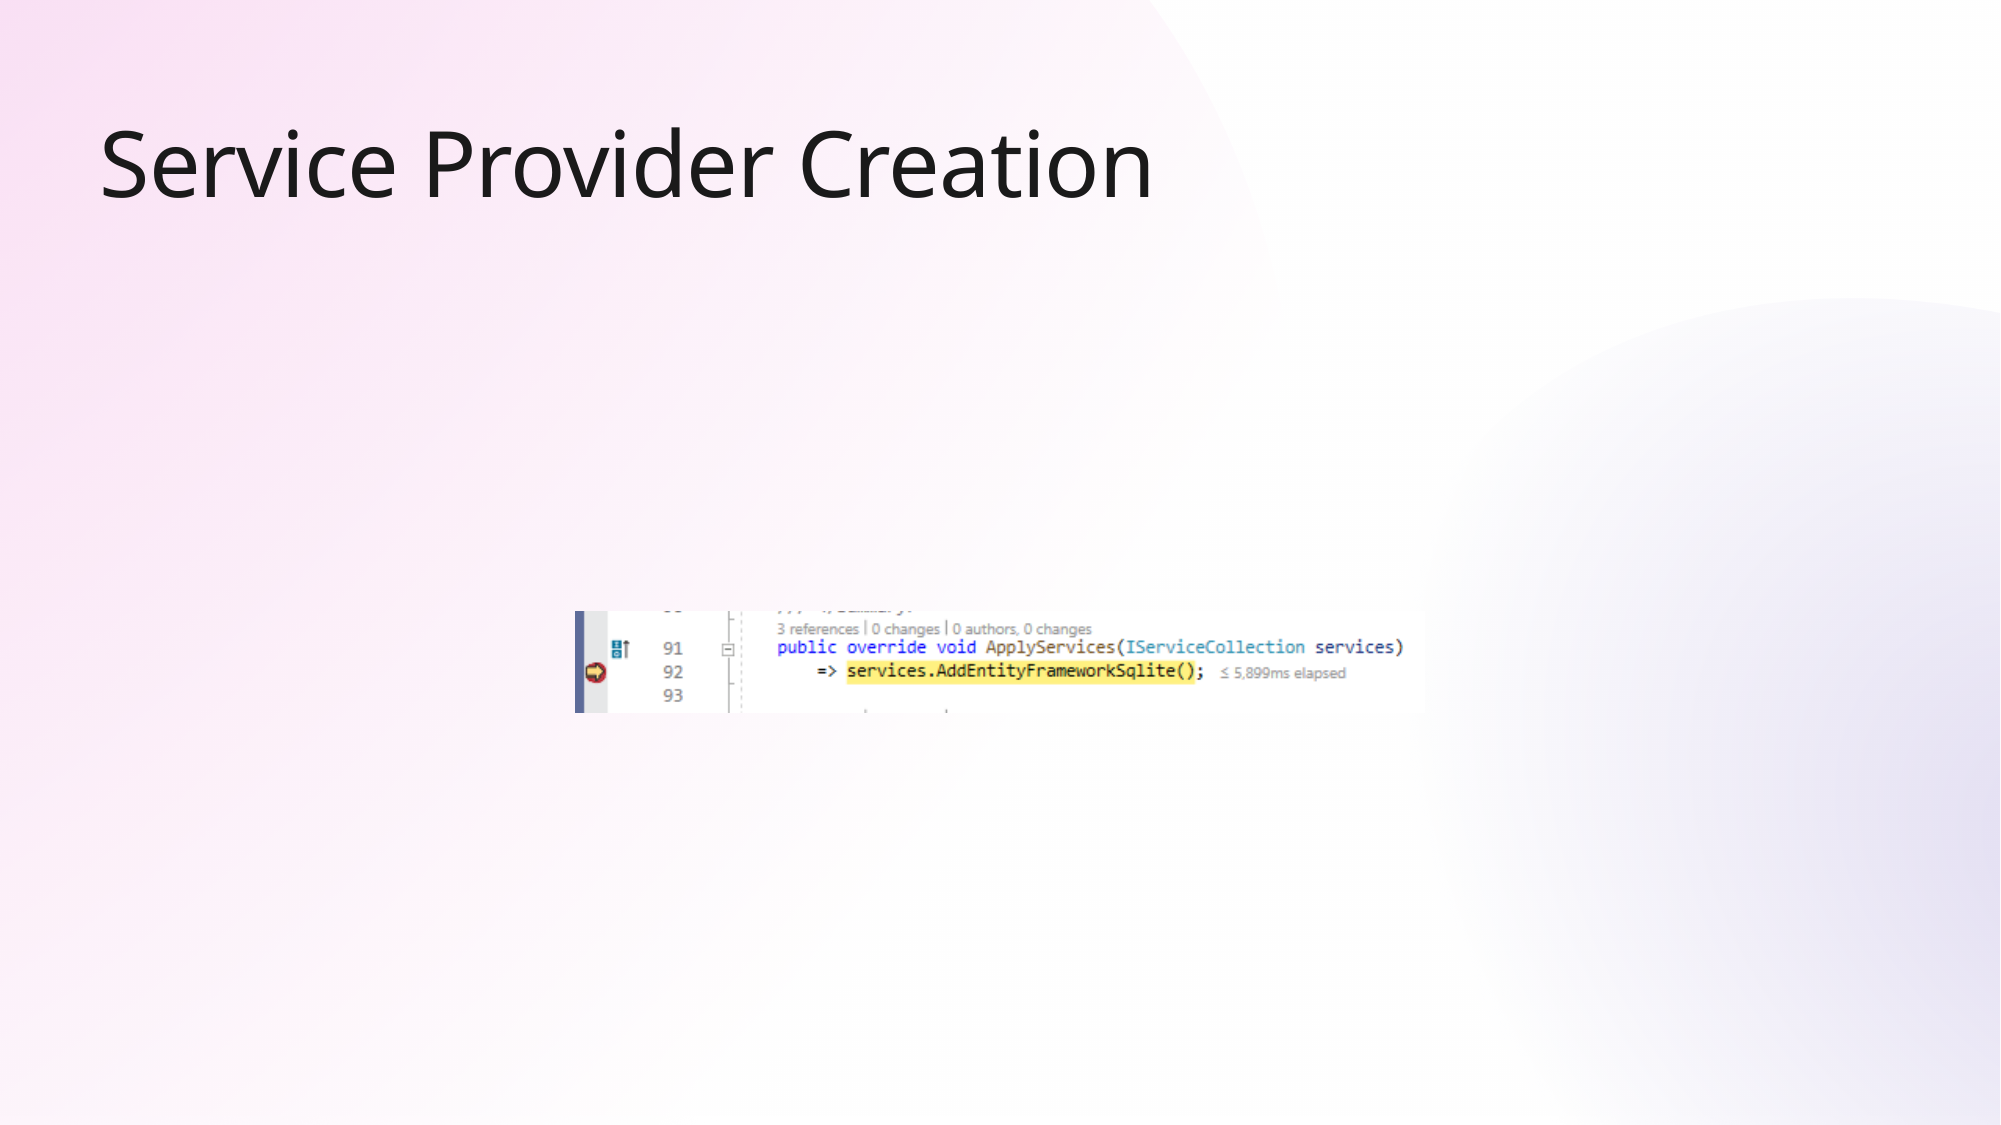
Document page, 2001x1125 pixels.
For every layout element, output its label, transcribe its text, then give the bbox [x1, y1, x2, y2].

picture [0, 0, 2001, 1125]
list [575, 611, 1425, 713]
title Service Provider Creation [99, 99, 1900, 235]
